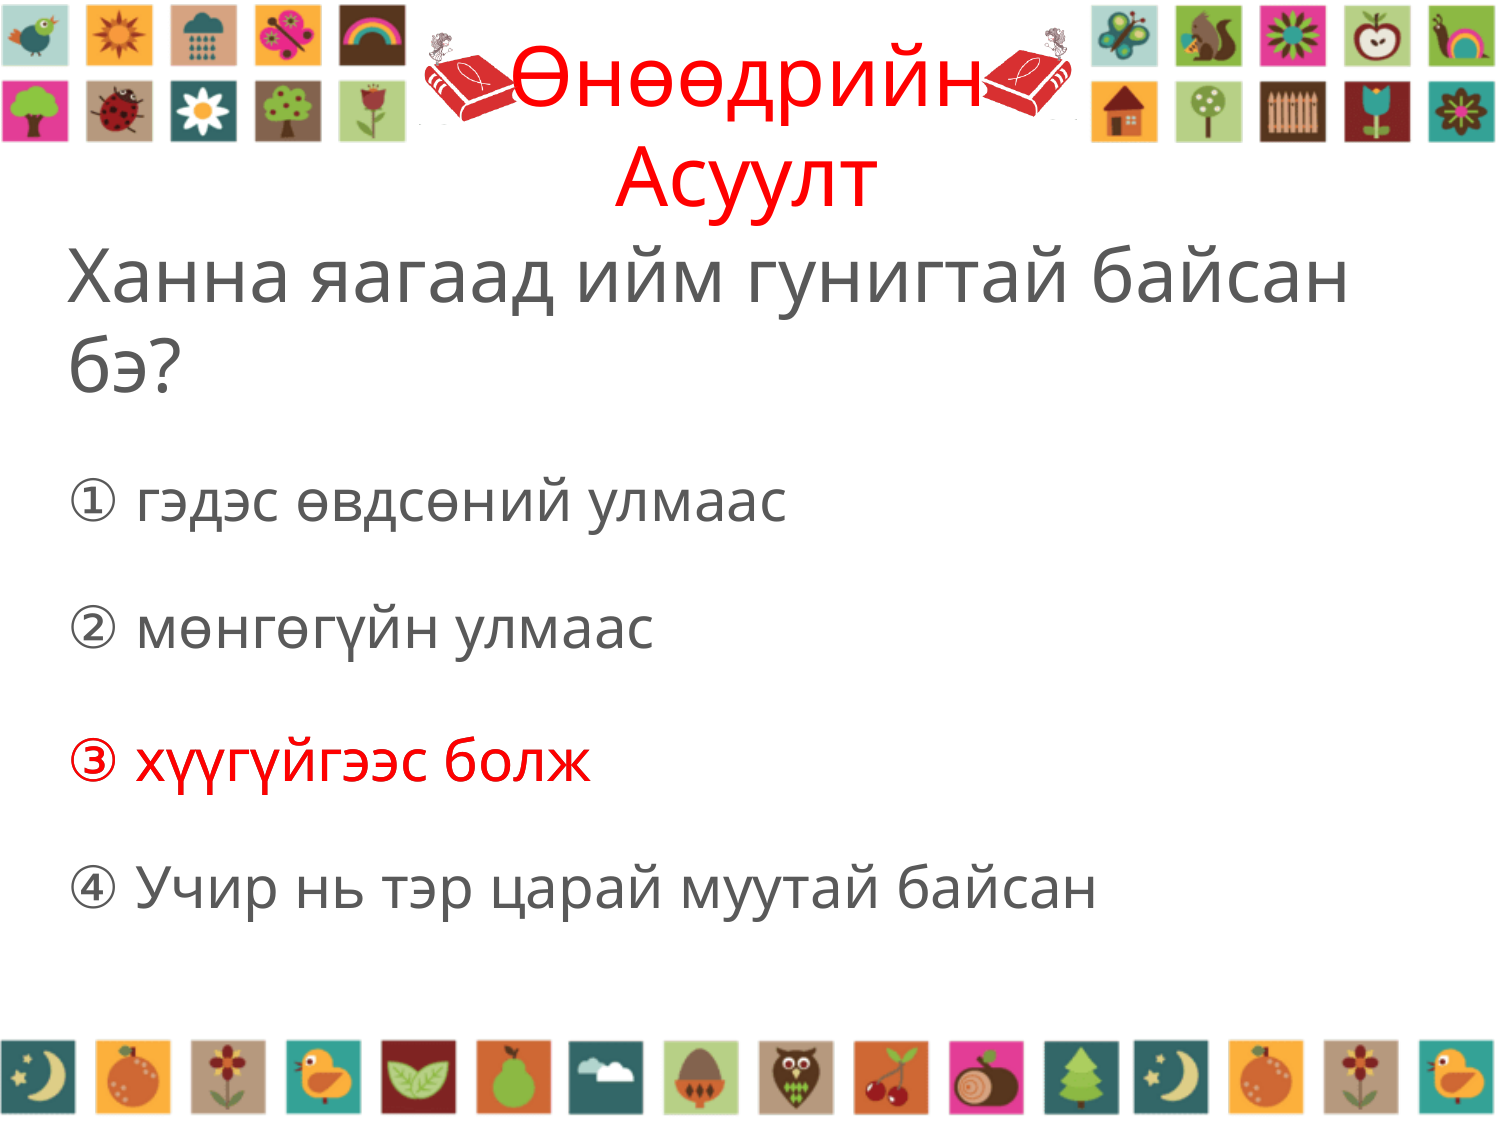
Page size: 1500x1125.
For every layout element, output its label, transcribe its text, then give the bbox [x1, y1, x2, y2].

text_box ④ Учир нь тэр царай муутай байсан [53, 842, 1483, 928]
text_box Өнөөдрийн Асуулт [414, 16, 1080, 219]
text_box ③ хүүгүйгээс болж [53, 716, 1483, 801]
text_box ② мөнгөгүйн улмаас [53, 582, 1436, 668]
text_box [0, 1028, 1500, 1118]
picture [0, 3, 550, 150]
text_box Ханна яагаад ийм гунигтай байсан бэ? [53, 219, 1436, 415]
picture [950, 3, 1500, 150]
text_box ① гэдэс өвдсөний улмаас [53, 456, 1436, 541]
